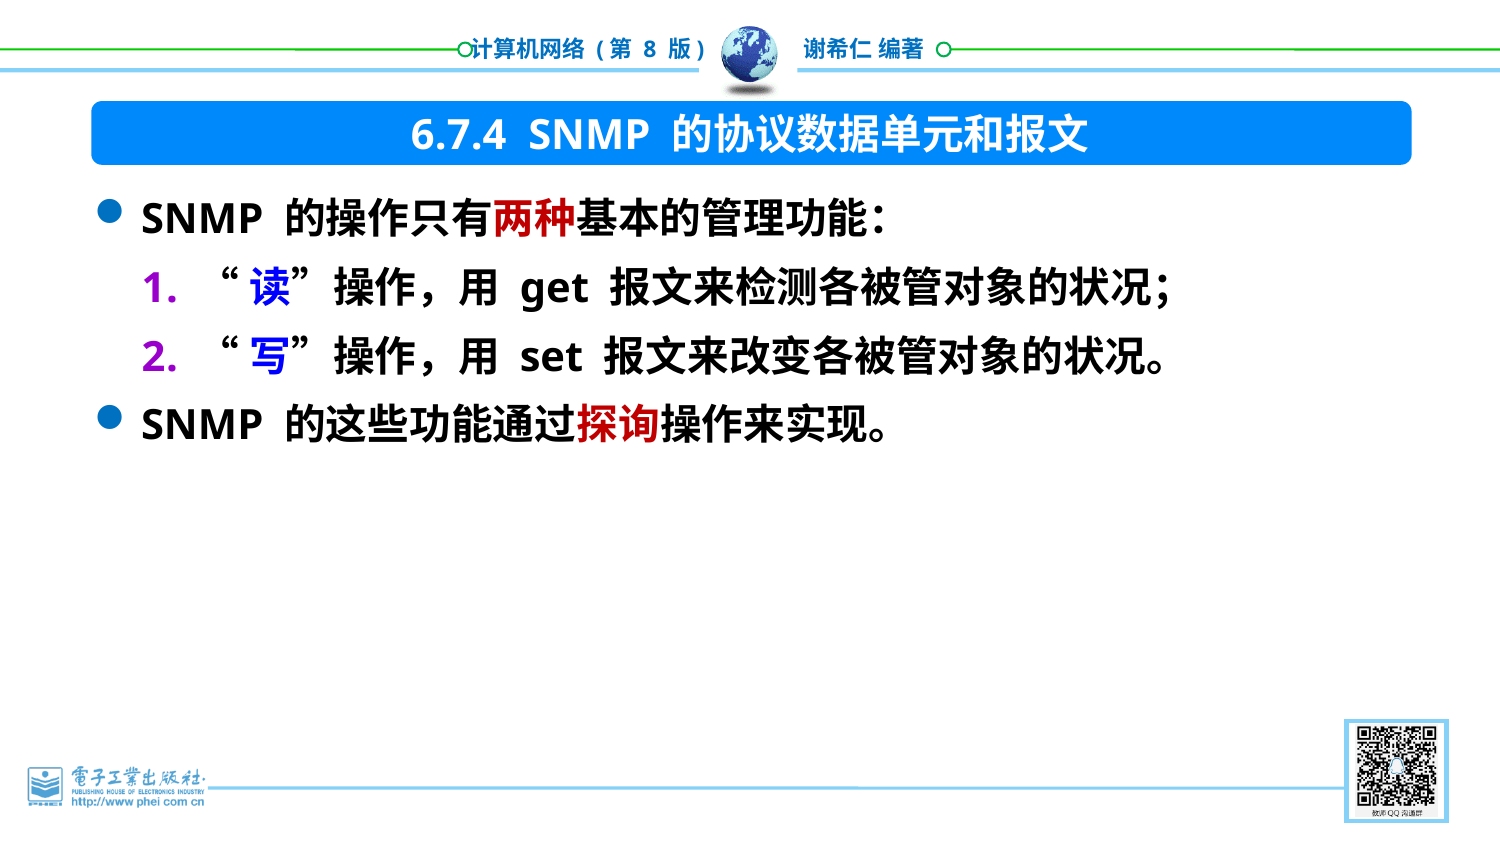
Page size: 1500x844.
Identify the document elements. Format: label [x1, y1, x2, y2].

picture [719, 24, 779, 100]
text_box [79, 100, 1412, 456]
picture [23, 764, 208, 809]
picture [1355, 724, 1438, 817]
